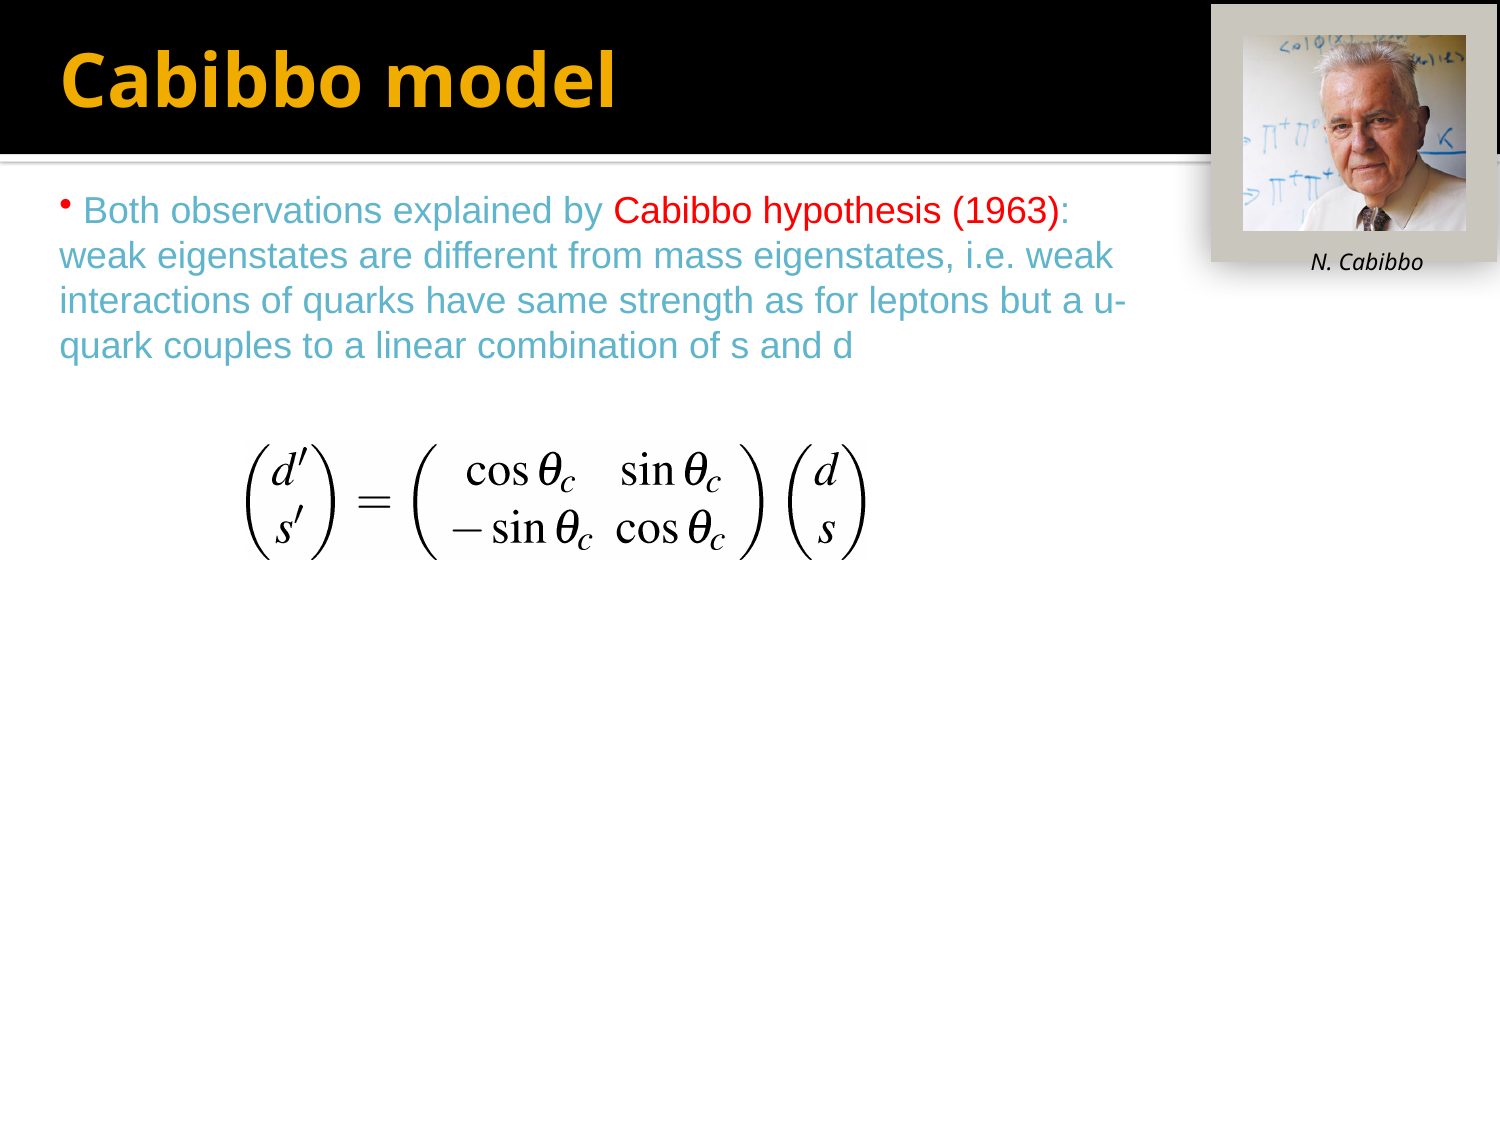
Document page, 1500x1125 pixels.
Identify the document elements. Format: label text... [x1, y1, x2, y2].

text_box Both observations explained by Cabibbo hypothesis (1963): weak eigenstates are different from mass eigenstates, i.e. weak interactions of quarks have same strength as for leptons but a u-quark couples to a linear combination of s and d [44, 178, 1148, 374]
title Cabibbo model [44, 0, 1191, 155]
picture [242, 440, 866, 561]
text_box N. Cabibbo [1295, 239, 1439, 283]
picture [1242, 34, 1467, 231]
